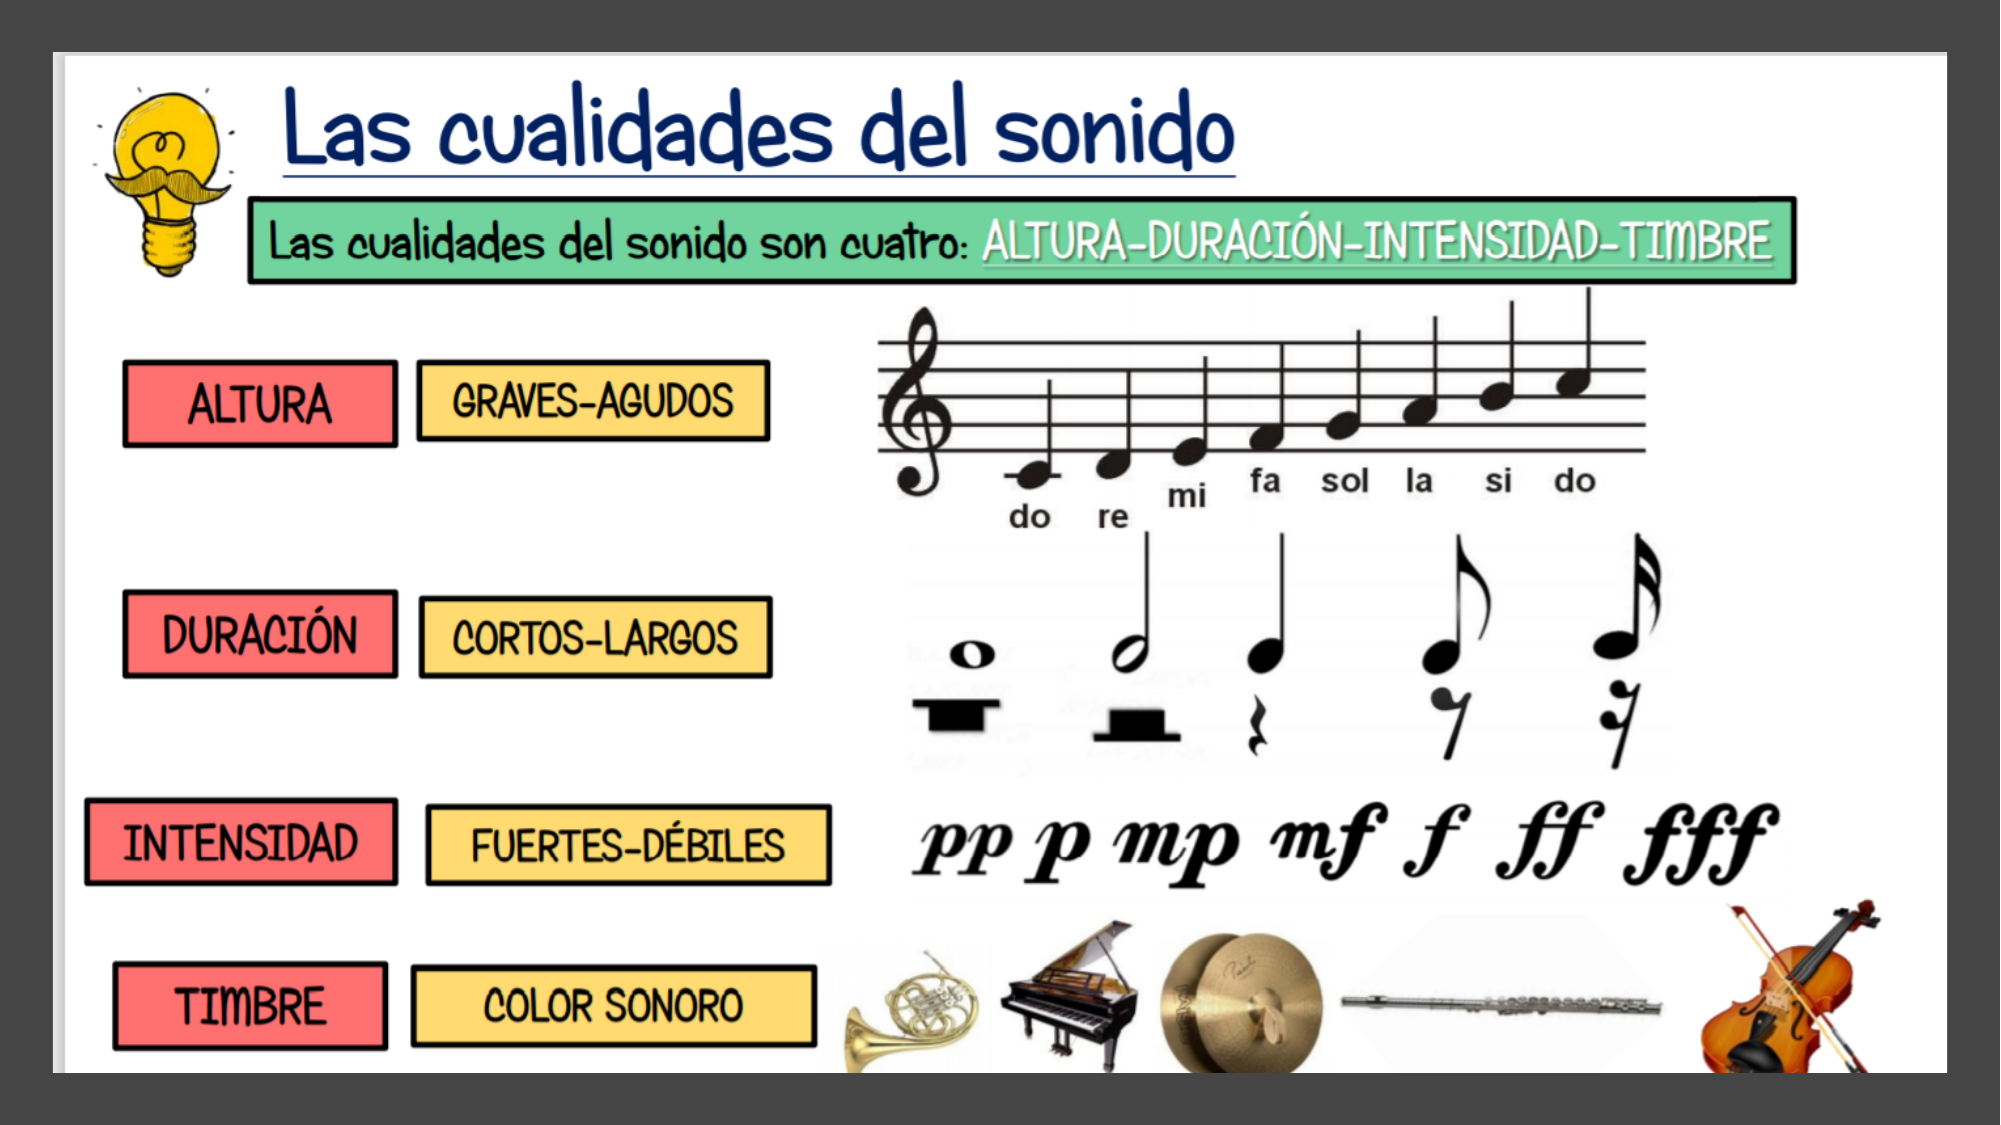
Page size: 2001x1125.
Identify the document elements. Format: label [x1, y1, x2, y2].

picture [52, 52, 1948, 1073]
